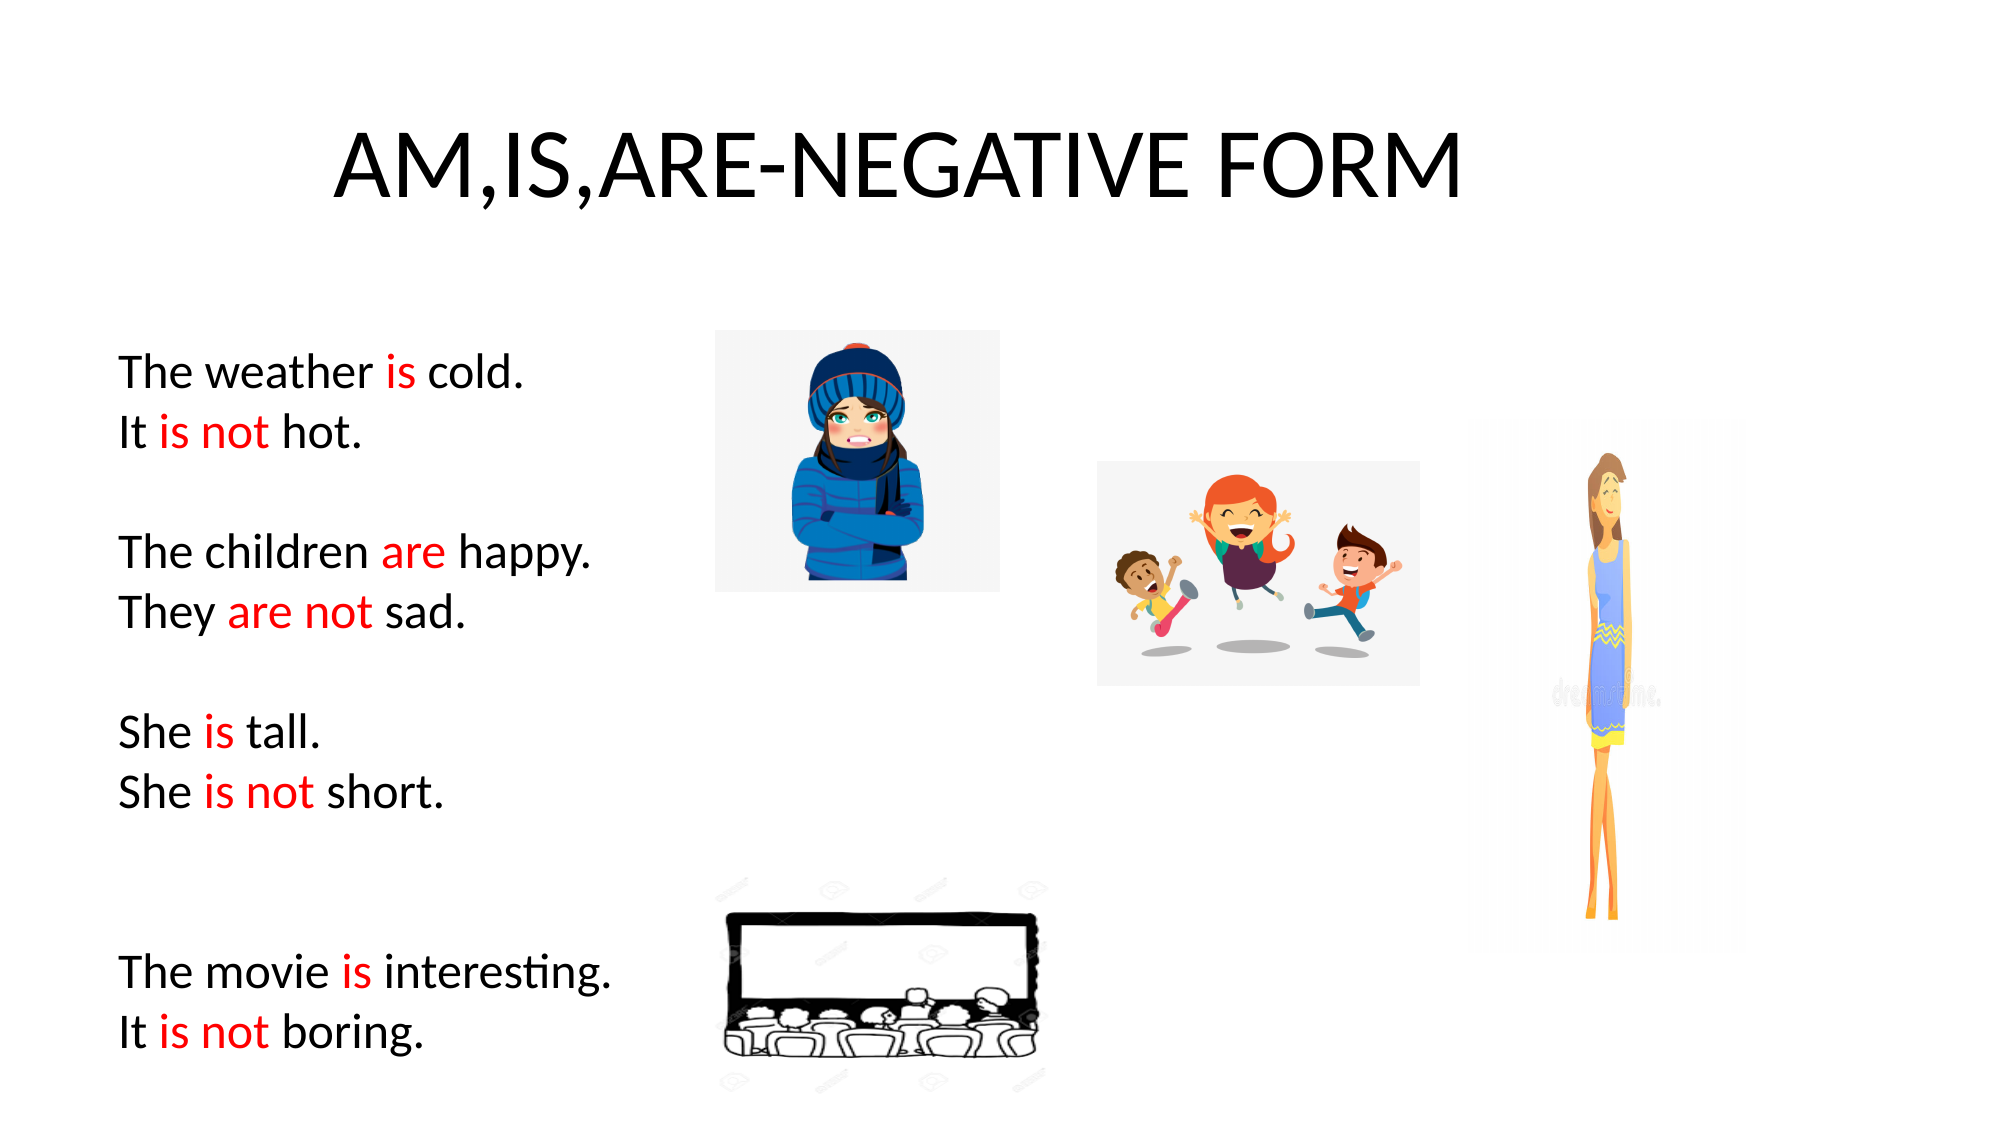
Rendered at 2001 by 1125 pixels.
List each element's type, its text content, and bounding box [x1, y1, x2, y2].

picture [706, 872, 1058, 1098]
picture [715, 330, 1001, 592]
text_box AM,IS,ARE-NEGATIVE FORM [318, 90, 1482, 225]
picture [1467, 419, 1746, 953]
text_box The weather is cold. It is not hot. The children are happy. They are not sad. She is tall. She is not short. The movie is interesting. It is not boring. [103, 330, 628, 1066]
picture [1097, 461, 1420, 687]
